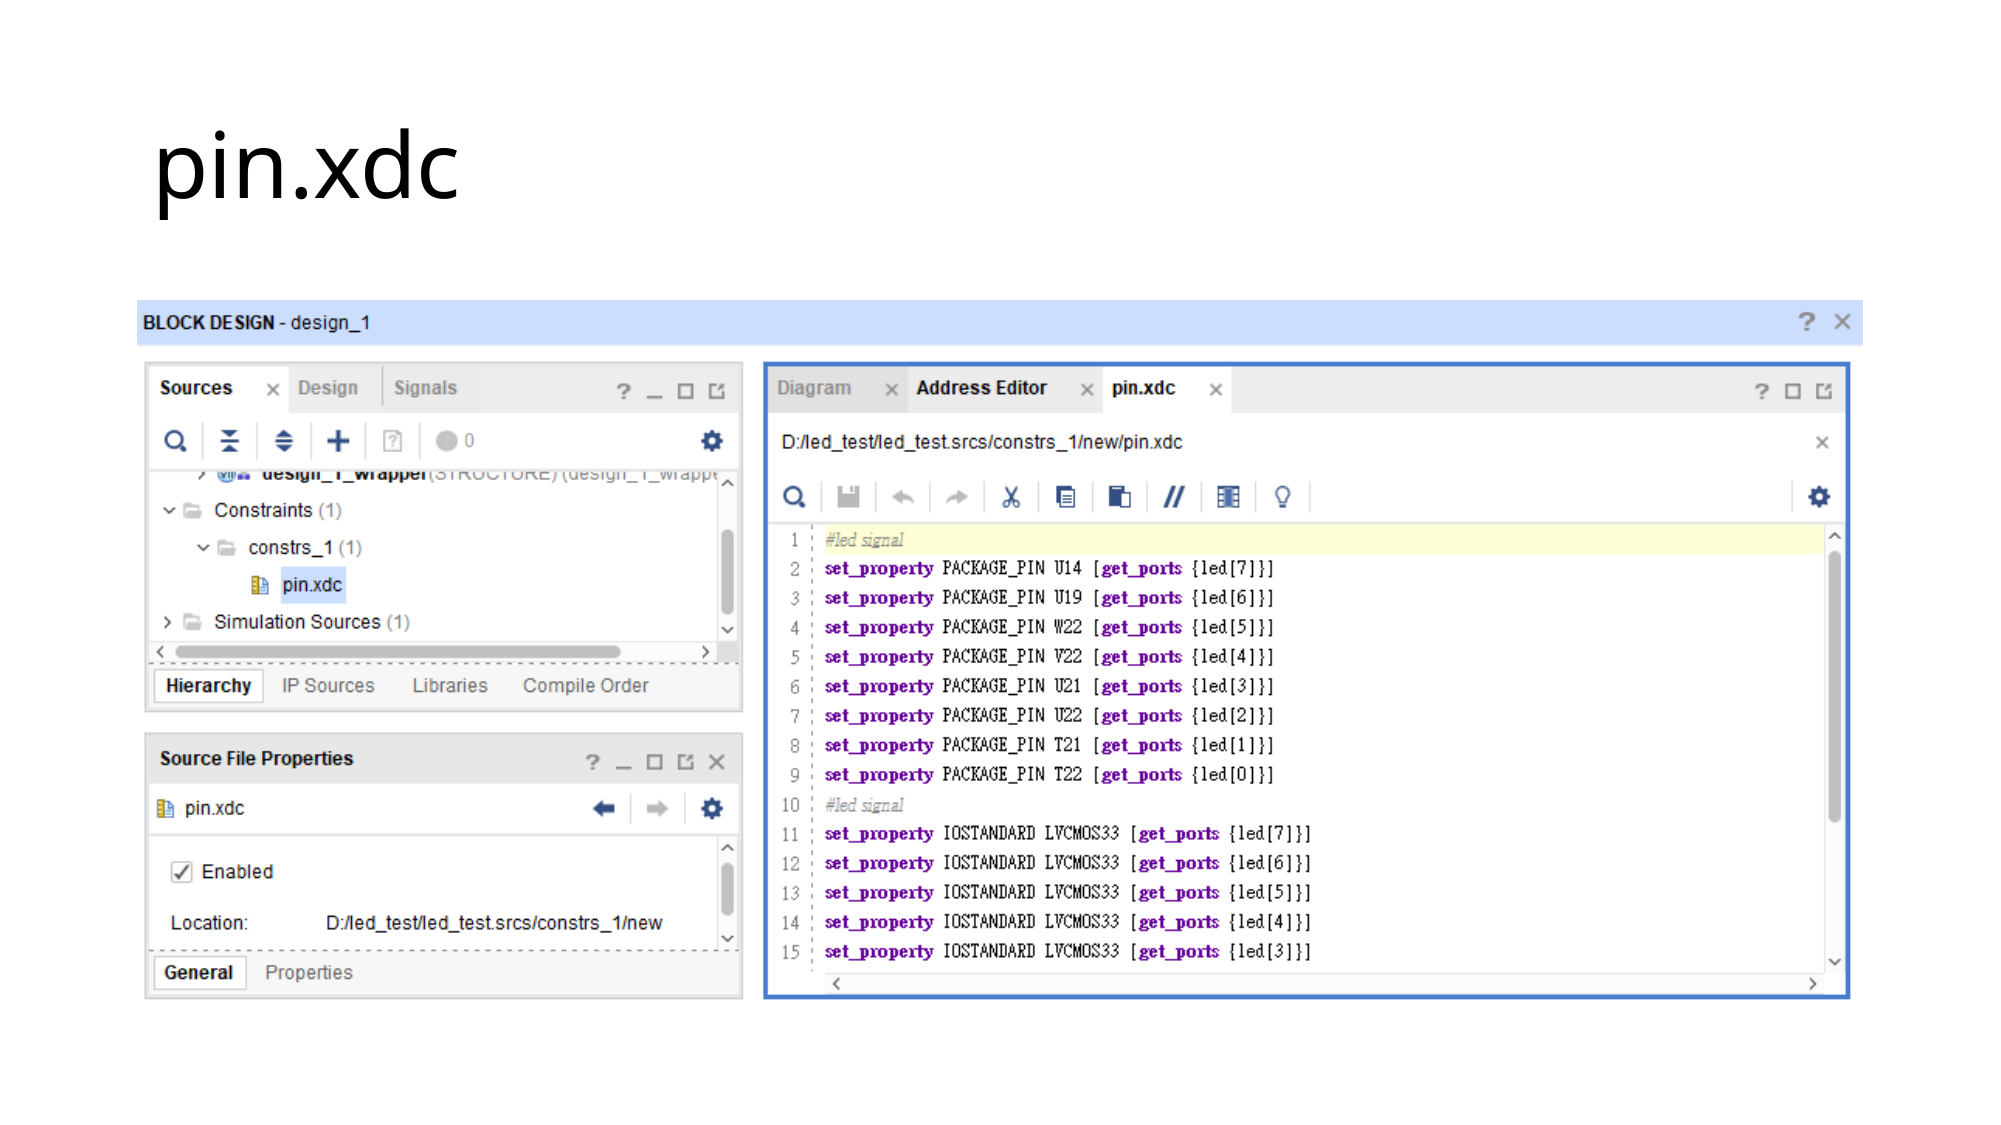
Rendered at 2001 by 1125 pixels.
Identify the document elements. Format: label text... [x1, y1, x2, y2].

title pin.xdc [137, 59, 1863, 278]
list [137, 300, 1863, 1013]
